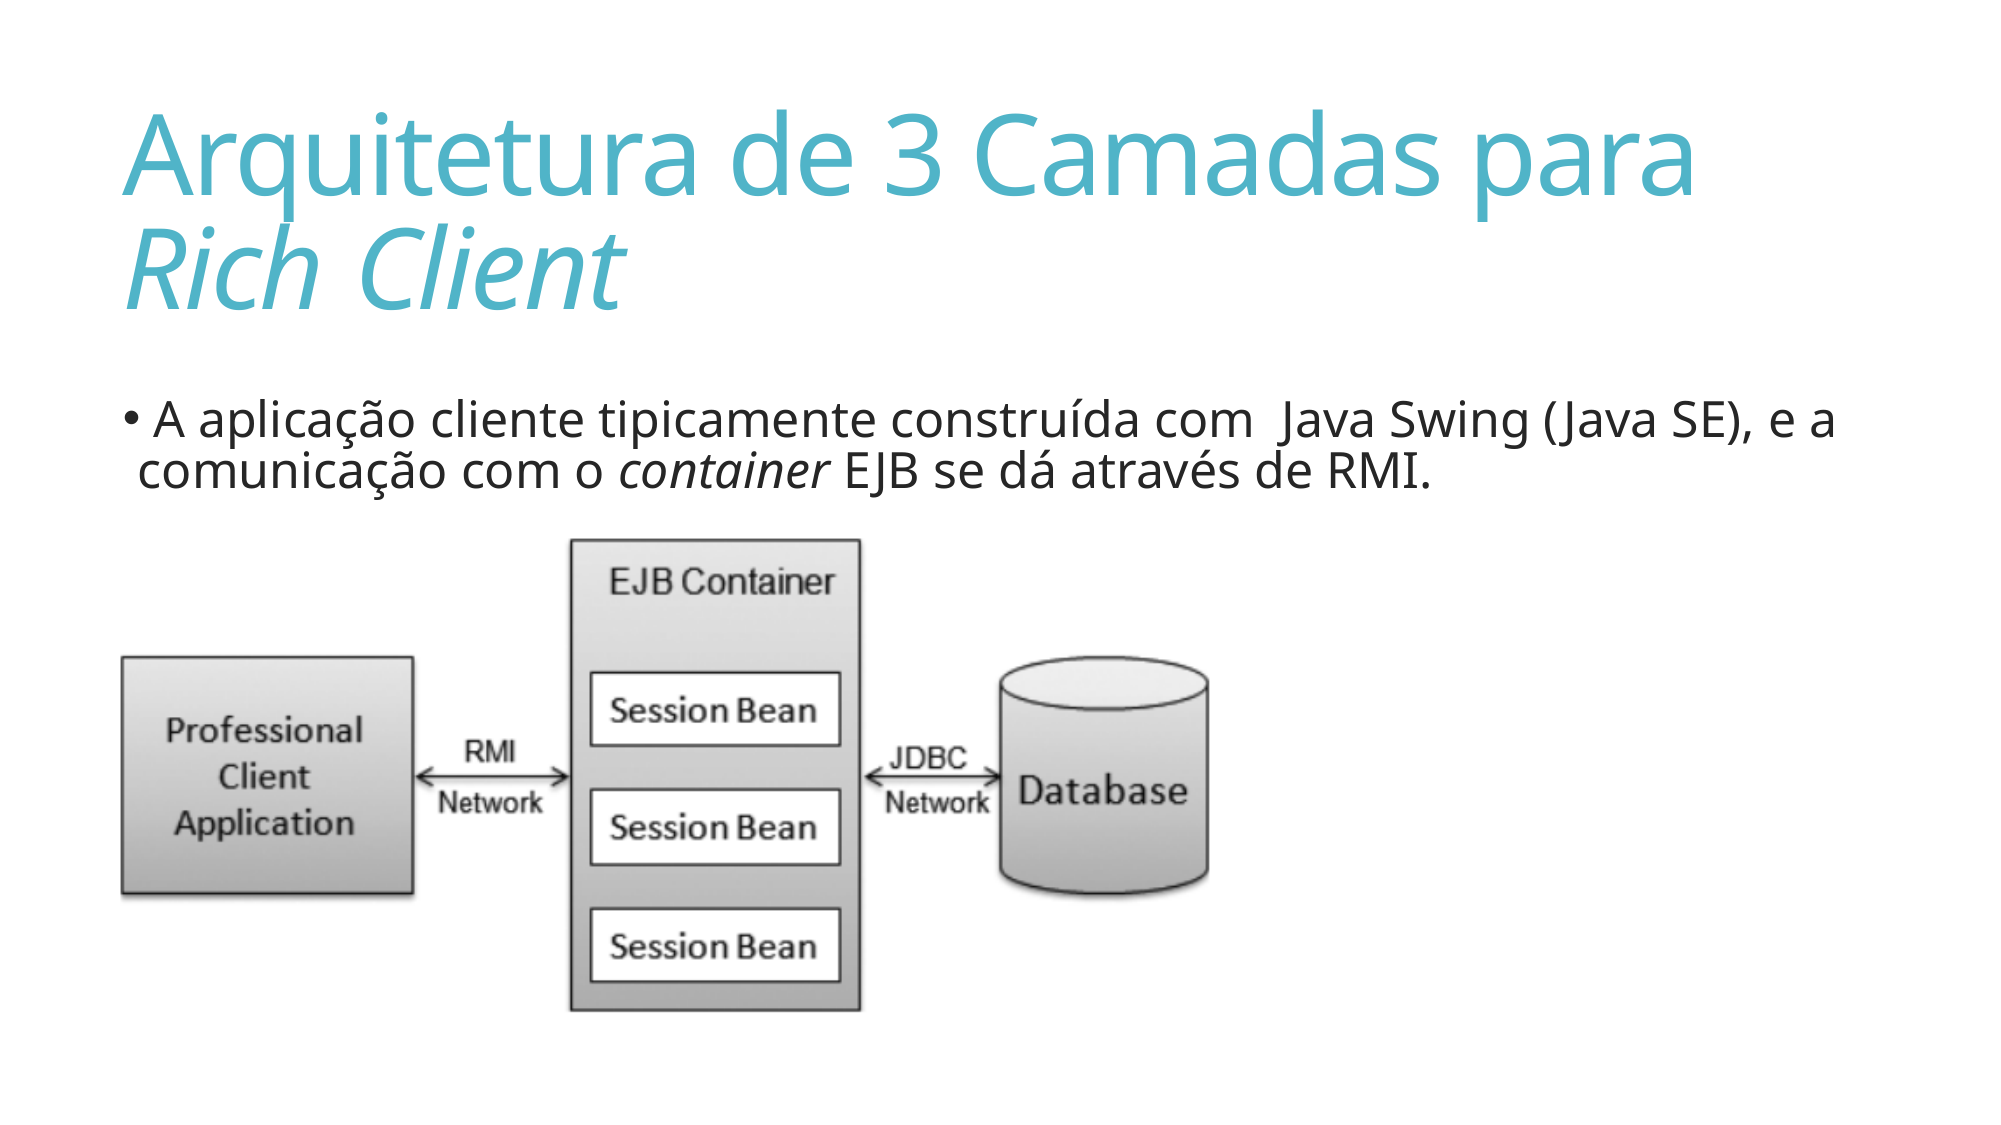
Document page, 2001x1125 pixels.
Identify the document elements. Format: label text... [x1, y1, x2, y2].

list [107, 525, 1220, 1021]
list A aplicação cliente tipicamente construída com Java Swing (Java SE), e a comunicação com o container EJB se dá através de RMI. [107, 389, 2000, 567]
title Arquitetura de 3 Camadas para Rich Client [107, 81, 1875, 354]
